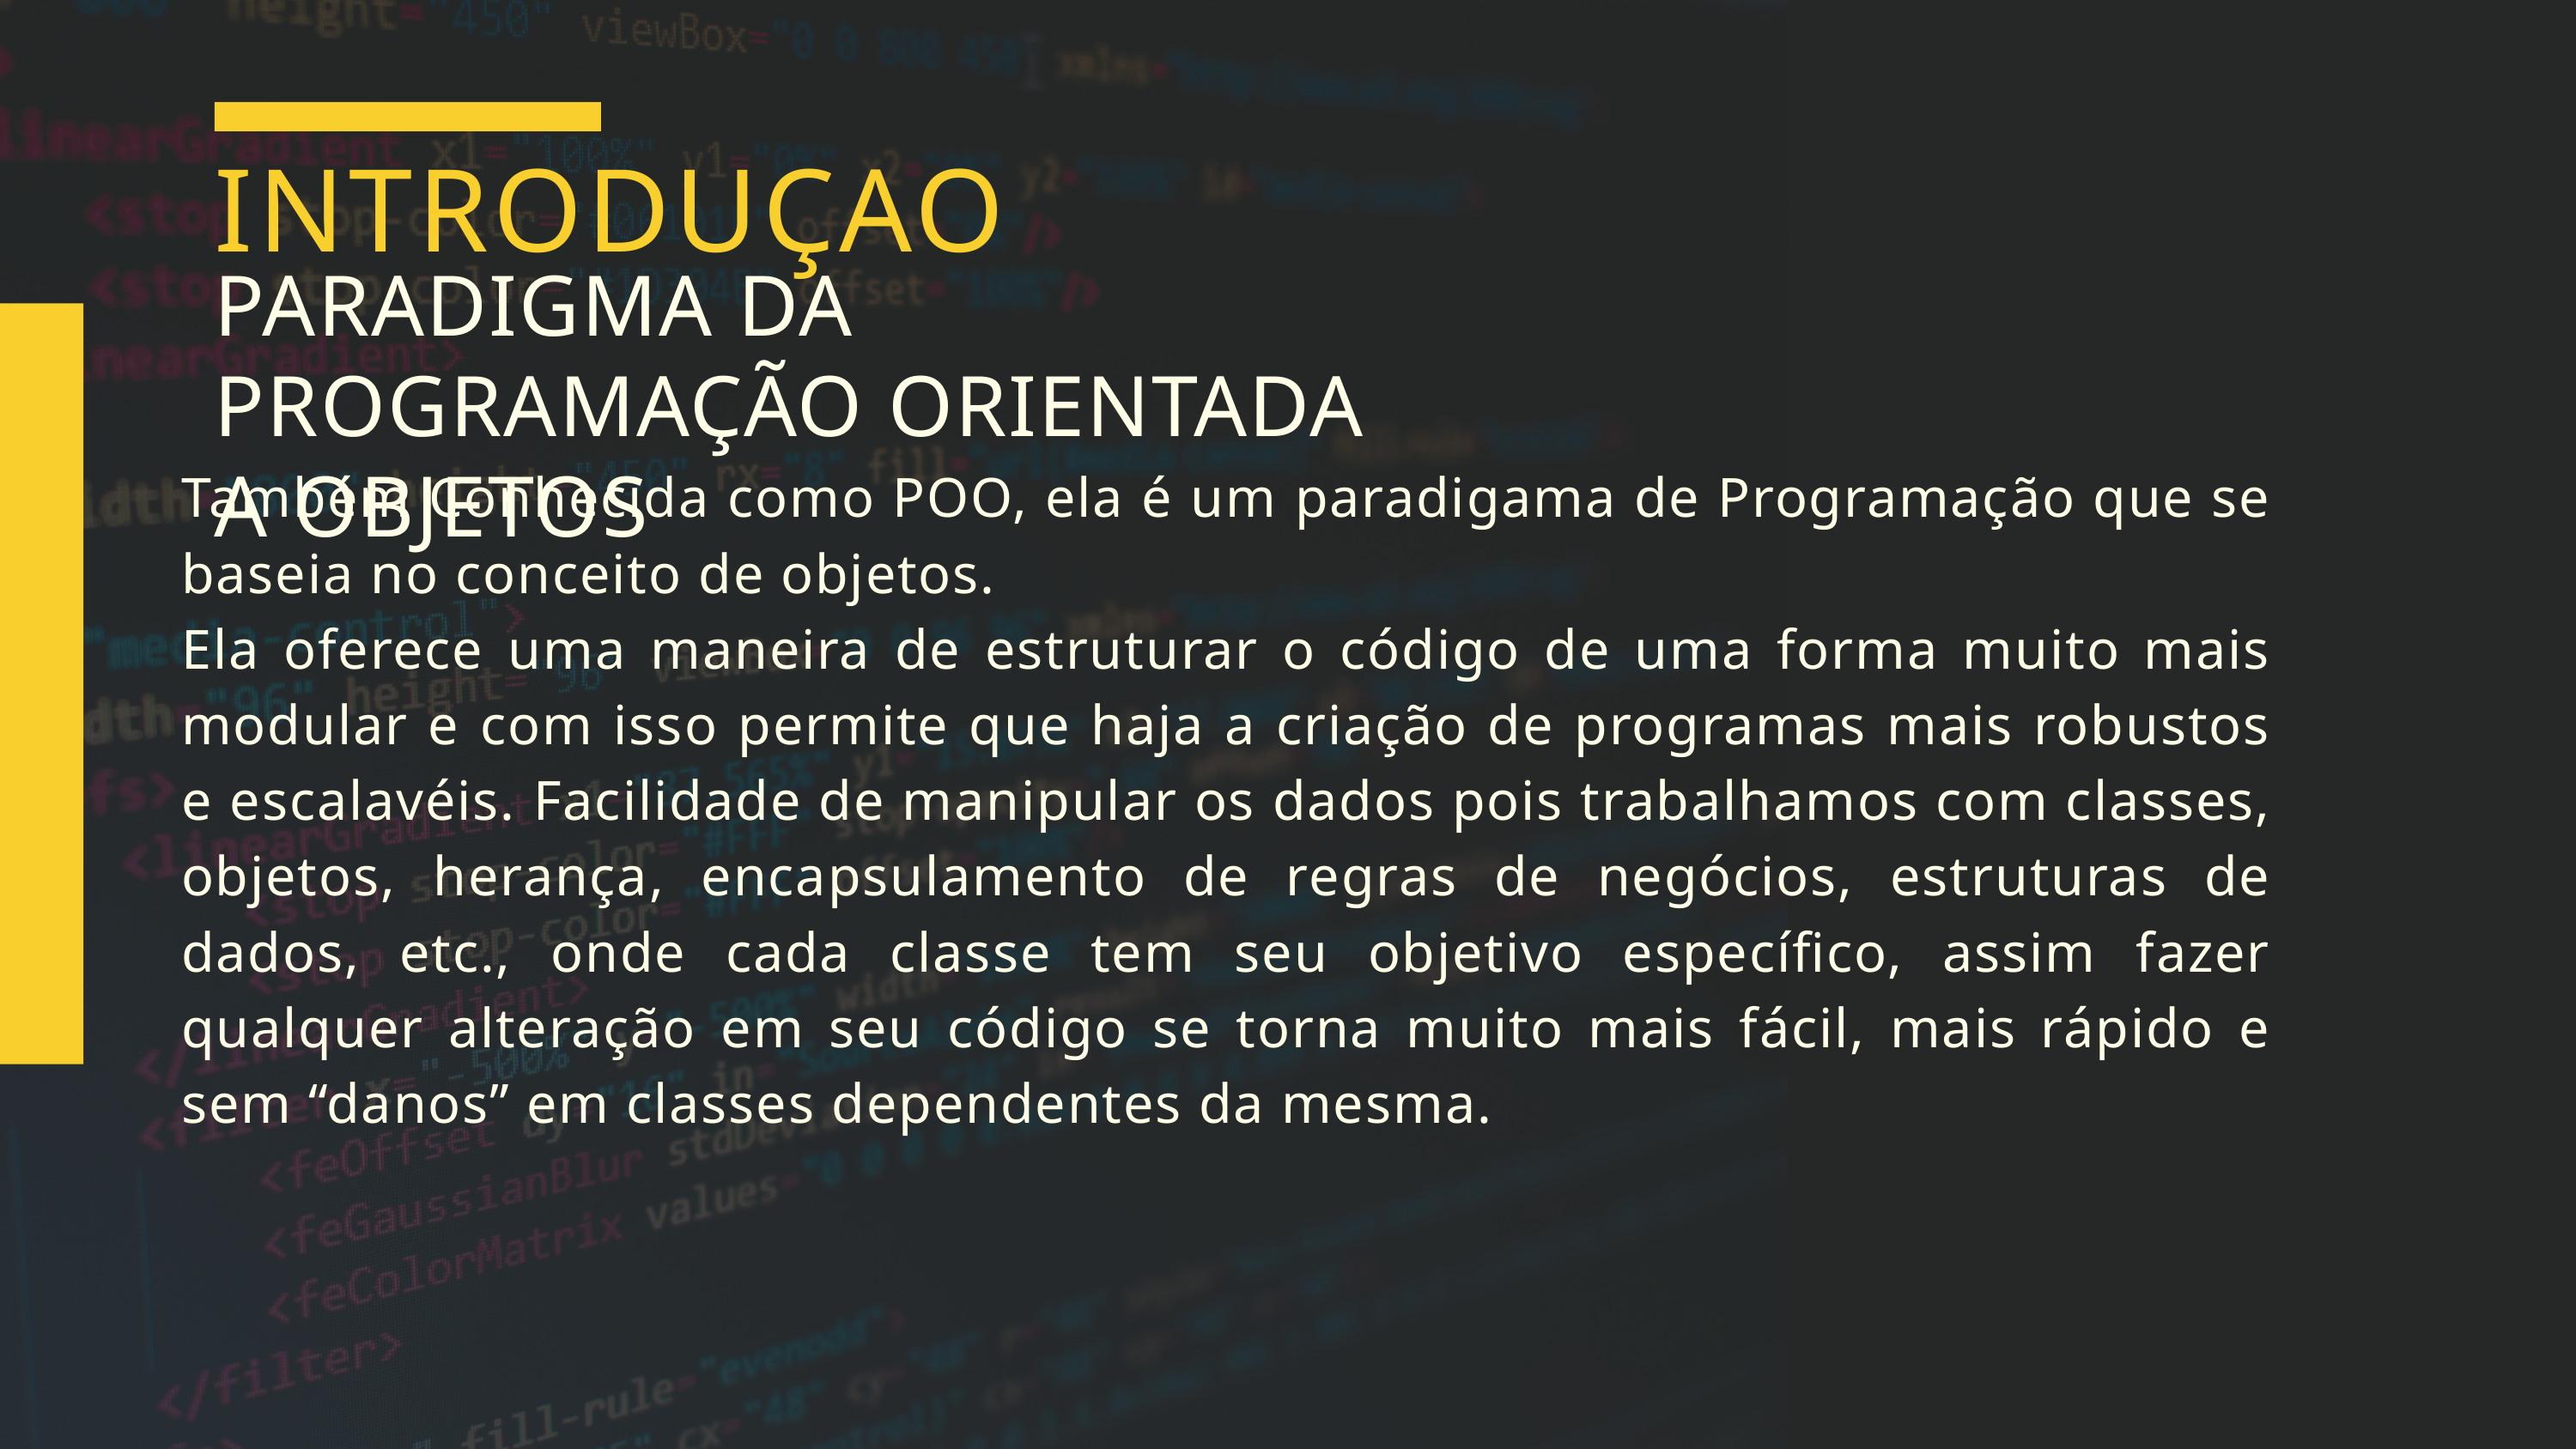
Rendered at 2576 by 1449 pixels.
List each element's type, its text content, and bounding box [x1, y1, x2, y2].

picture [0, 0, 1788, 1449]
text_box Também Conhecida como POO, ela é um paradigama de Programação que se baseia no conceito de objetos. Ela oferece uma maneira de estruturar o código de uma forma muito mais modular e com isso permite que haja a criação de programas mais robustos e escalavéis. Facilidade de manipular os dados pois trabalhamos com classes, objetos, herança, encapsulamento de regras de negócios, estruturas de dados, etc., onde cada classe tem seu objetivo específico, assim fazer qualquer alteração em seu código se torna muito mais fácil, mais rápido e sem “danos” em classes dependentes da mesma. [1791, 452, 2275, 1135]
